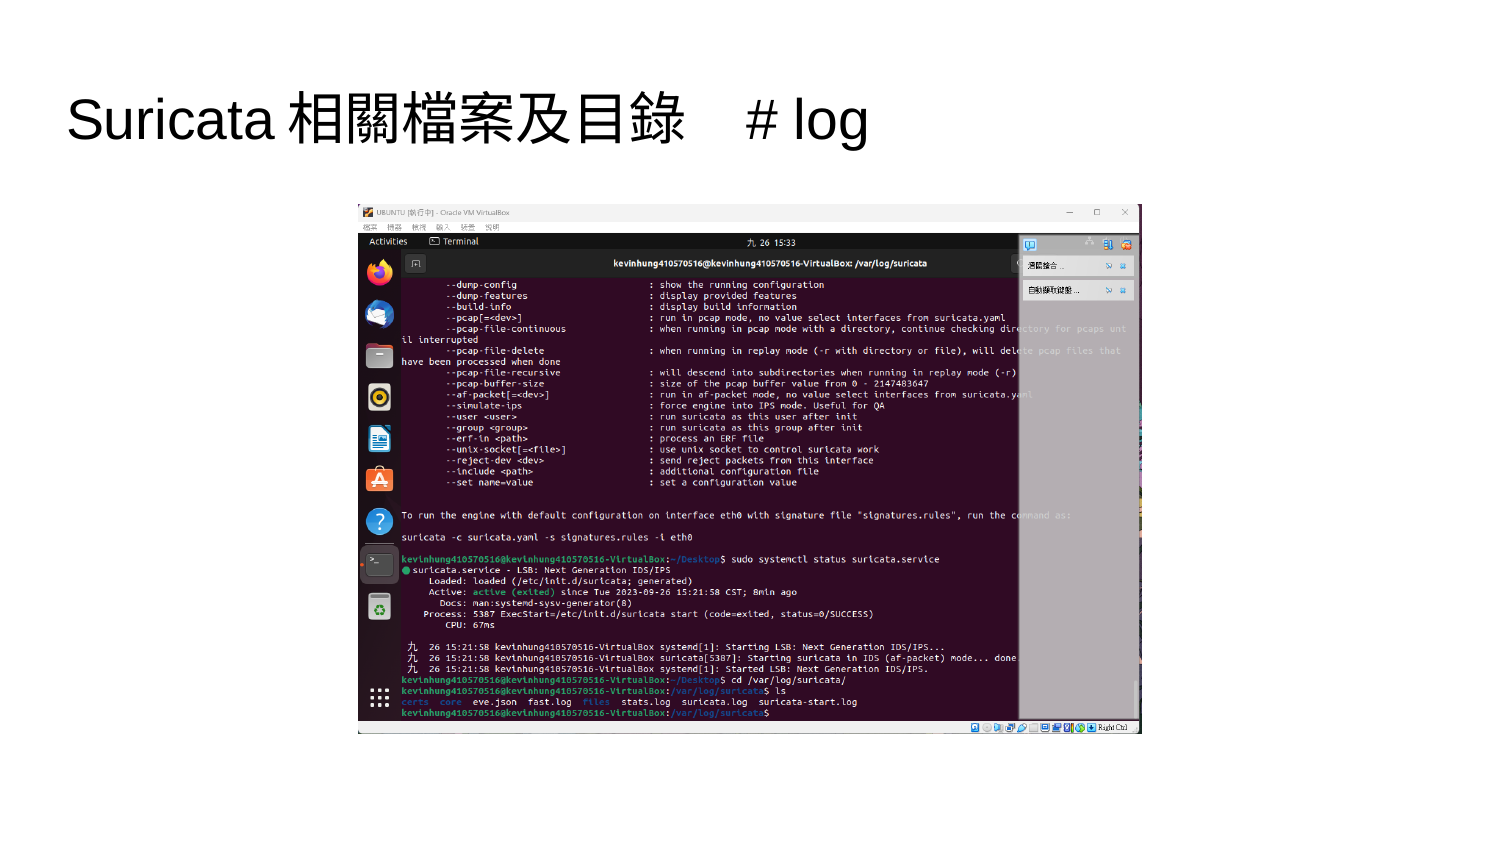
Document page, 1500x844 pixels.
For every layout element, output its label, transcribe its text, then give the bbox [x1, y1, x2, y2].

title Suricata相關檔案及目錄 # log [51, 72, 1449, 167]
picture [358, 204, 1142, 735]
